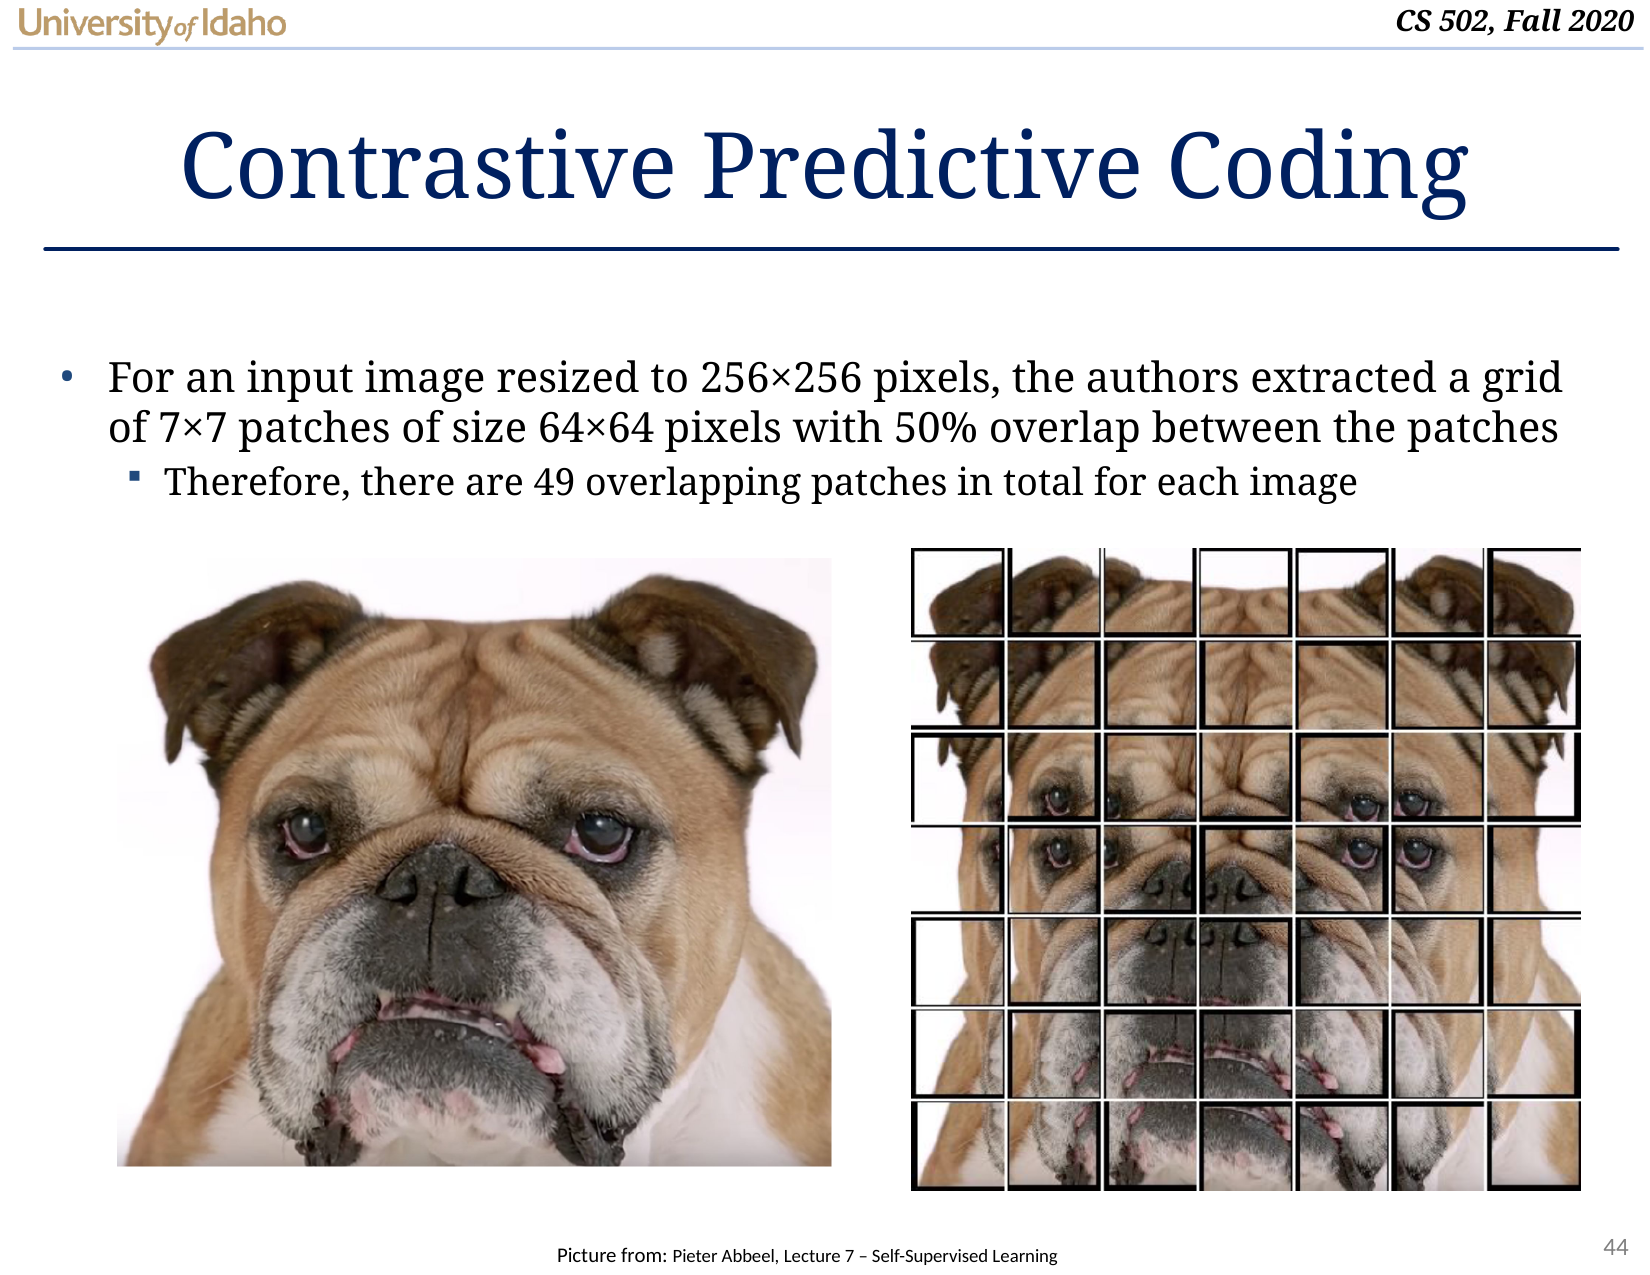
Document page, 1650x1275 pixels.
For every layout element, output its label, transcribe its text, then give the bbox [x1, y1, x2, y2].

list For an input image resized to 256×256 pixels, the authors extracted a grid of 7×7 patches of size 64×64 pixels with 50% overlap between the patches Therefore, there are 49 overlapping patches in total for each image [45, 342, 1618, 1224]
title Contrastive Predictive Coding [0, 75, 1650, 248]
picture [116, 540, 1587, 1193]
picture [19, 8, 286, 46]
text_box Picture from: Pieter Abbeel, Lecture 7 – Self-Supervised Learning [187, 1234, 1428, 1275]
